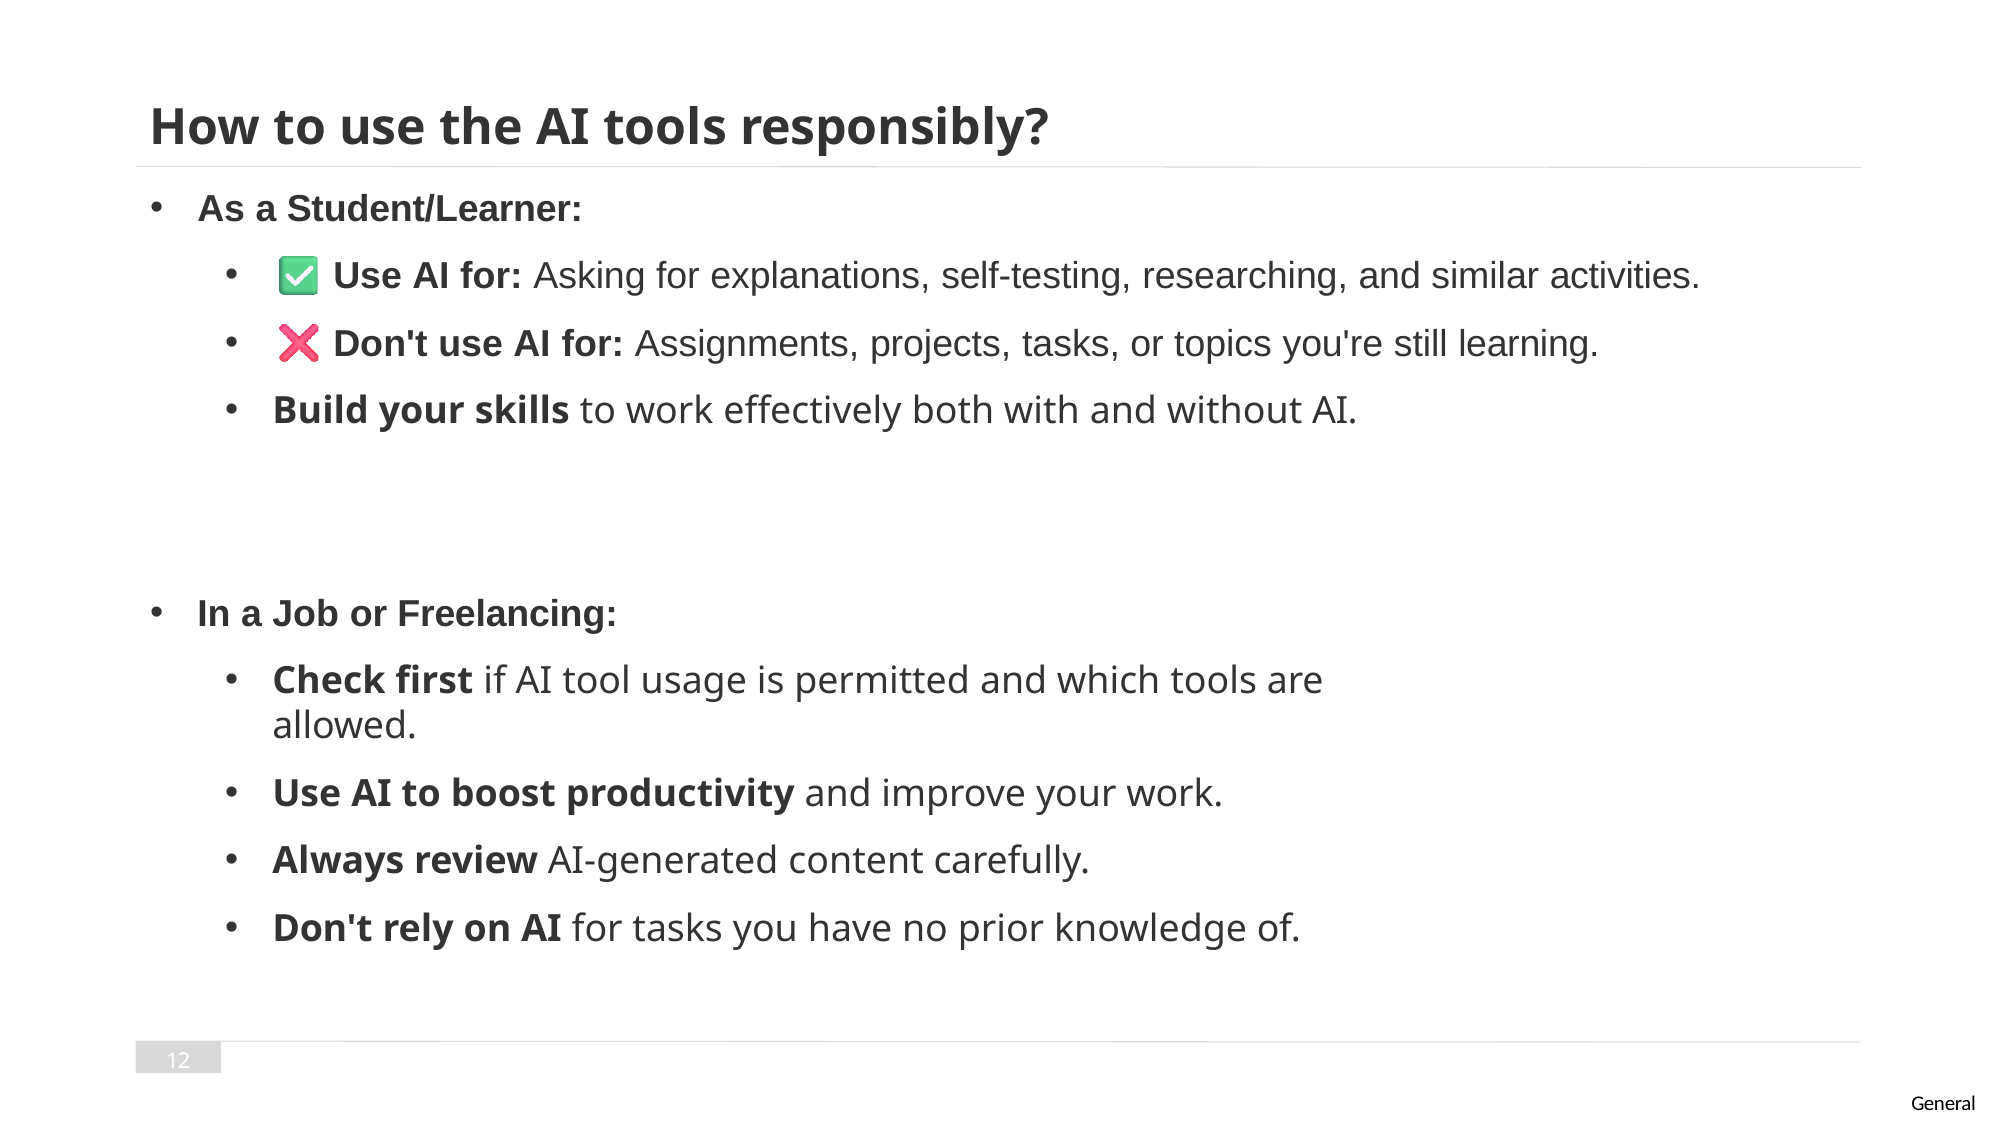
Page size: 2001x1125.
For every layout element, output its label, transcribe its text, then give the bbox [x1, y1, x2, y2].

text_box General [1909, 1093, 1980, 1115]
picture [279, 323, 319, 363]
title How to use the AI tools responsibly? [125, 67, 1874, 283]
picture [279, 255, 318, 295]
text_box As a Student/Learner: Use AI for: Asking for explanations, self-testing, researching, and similar activities. Don't use AI for: Assignments, projects, tasks, or topics you're still learning. Build your skills to work effectively both with and without AI. [148, 159, 1707, 432]
text_box In a Job or Freelancing: Check first if AI tool usage is permitted and which tools are allowed. Use AI to boost productivity and improve your work. Always review AI-generated content carefully. Don't rely on AI for tasks you have no prior knowledge of. [148, 564, 1405, 949]
text_box 12 [135, 1041, 221, 1074]
